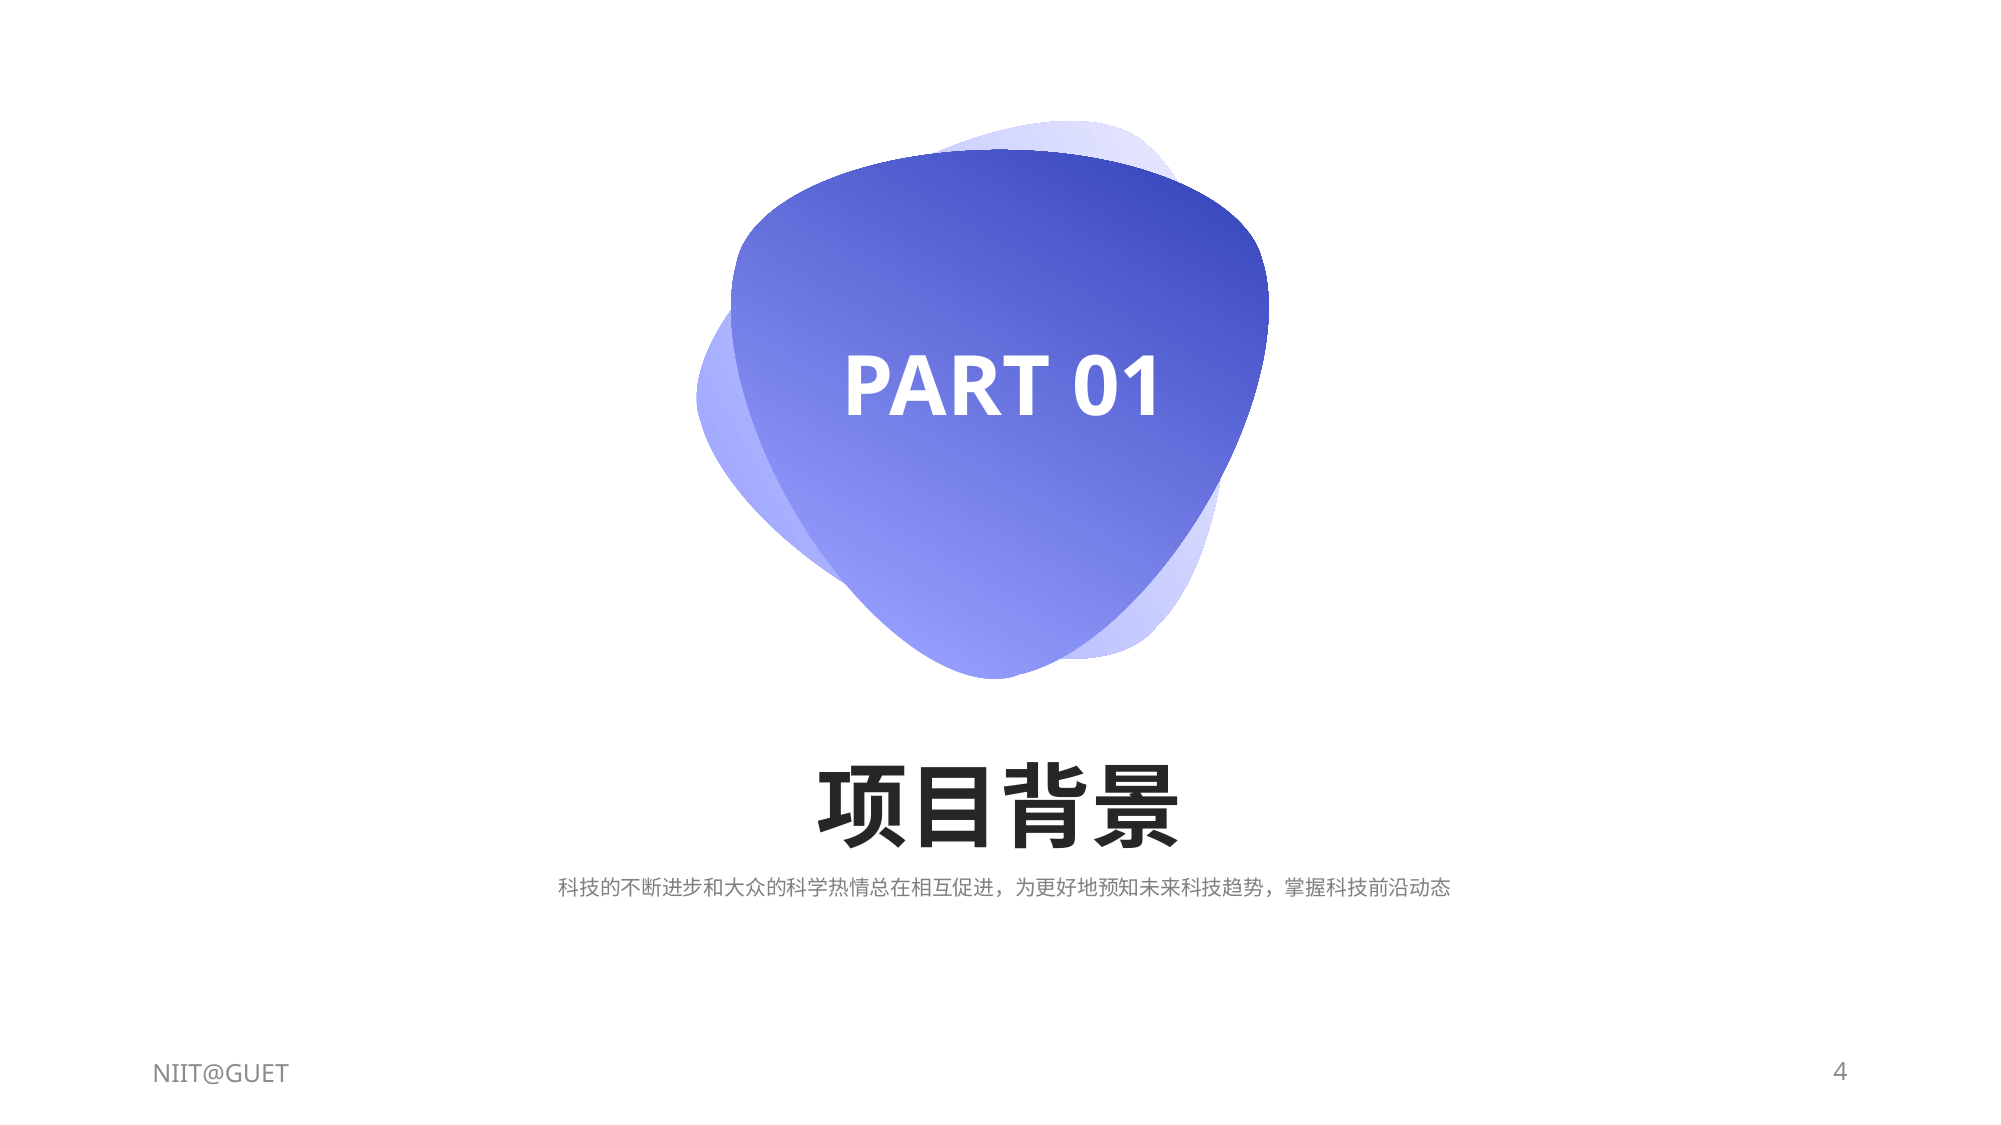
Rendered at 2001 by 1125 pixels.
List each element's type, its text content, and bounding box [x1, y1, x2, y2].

slide_number 4 [1412, 1042, 1863, 1103]
text_box 科技的不断进步和大众的科学热情总在相互促进，为更好地预知未来科技趋势，掌握科技前沿动态 [533, 867, 1476, 908]
text_box [1062, 480, 1222, 661]
text_box [720, 309, 730, 325]
text_box 项目背景 [801, 741, 1199, 867]
text_box [758, 440, 1240, 680]
slide_number NIIT@GUET [137, 1042, 588, 1103]
text_box [695, 331, 843, 584]
text_box [935, 120, 1179, 181]
text_box PART 01 [716, 325, 1293, 440]
text_box [730, 148, 1270, 325]
